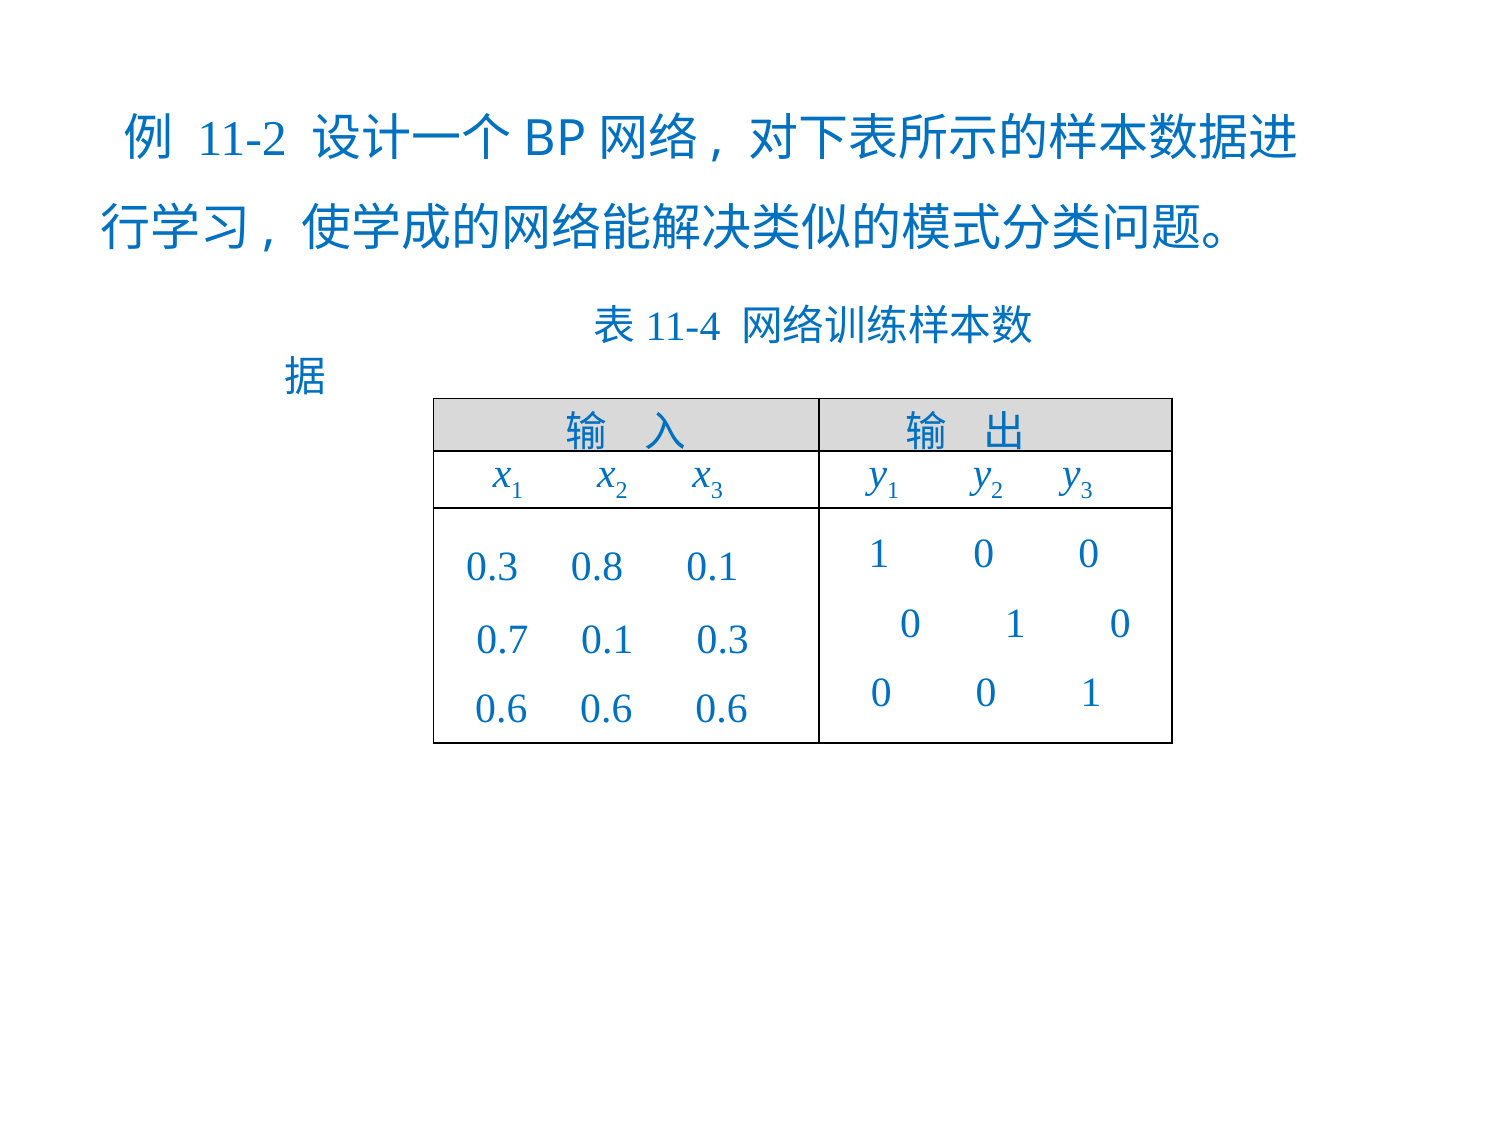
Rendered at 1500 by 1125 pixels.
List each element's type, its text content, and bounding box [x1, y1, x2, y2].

text_box 表11-4 网络训练样本数据 [269, 291, 1078, 407]
table_header 输 入 [434, 399, 818, 450]
table_cell y1 y2 y3 [820, 452, 1171, 507]
list 例 11-2 设计一个BP网络, 对下表所示的样本数据进行学习, 使学成的网络能解决类似的模式分类问题。 [29, 68, 1336, 284]
table_header 输 出 [820, 399, 1171, 450]
table_cell 0.3 0.8 0.1 0.7 0.1 0.3 0.6 0.6 0.6 [434, 509, 818, 742]
table_cell x1 x2 x3 [434, 452, 818, 507]
table_cell 1 0 0 0 1 0 0 0 1 [820, 509, 1171, 742]
